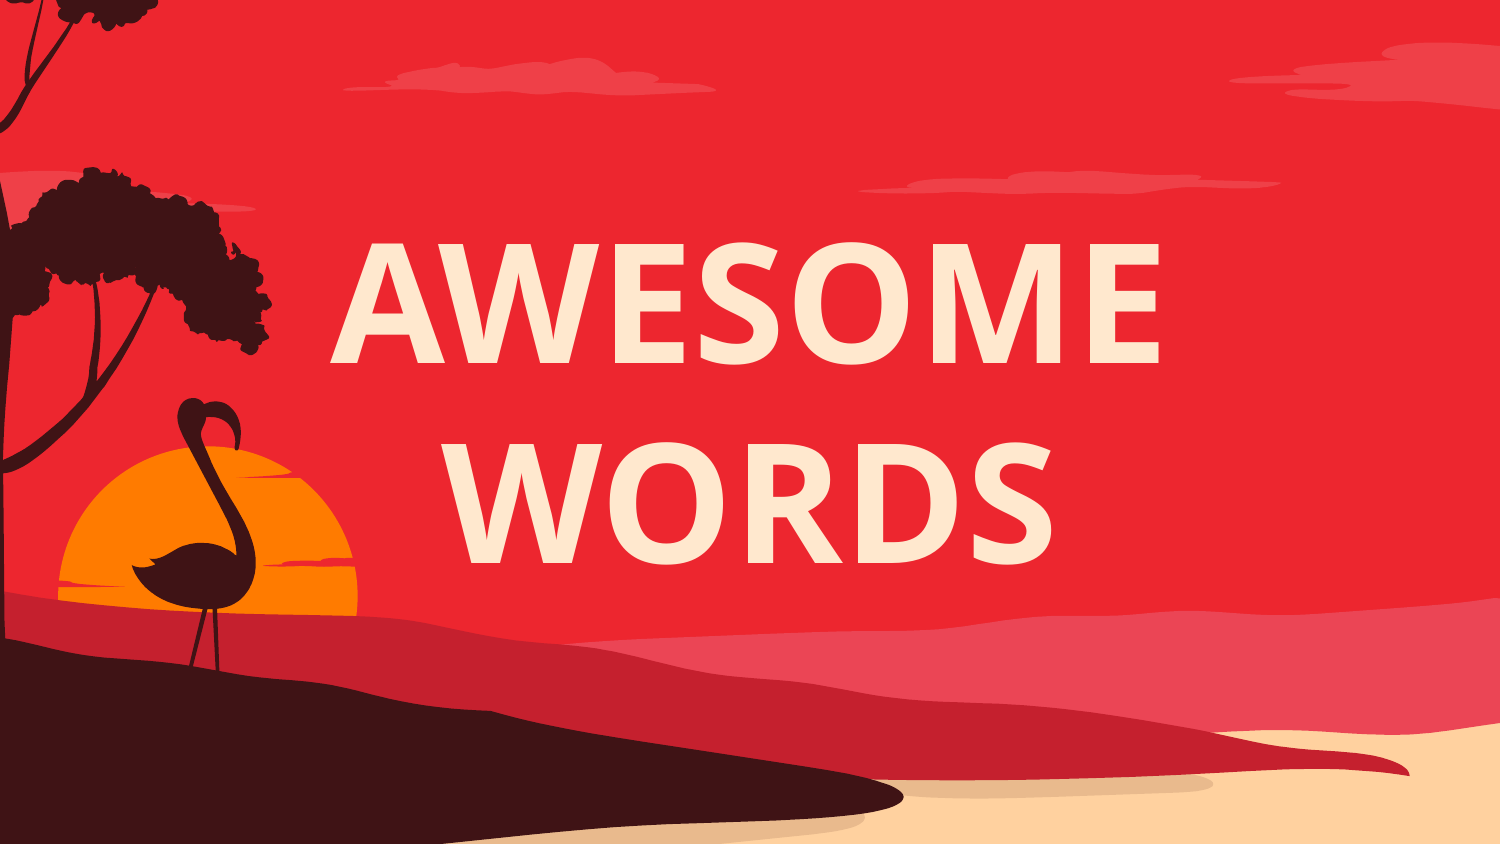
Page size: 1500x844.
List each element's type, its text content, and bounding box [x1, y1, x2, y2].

text_box [131, 398, 256, 745]
title AWESOME WORDS [227, 189, 1273, 605]
